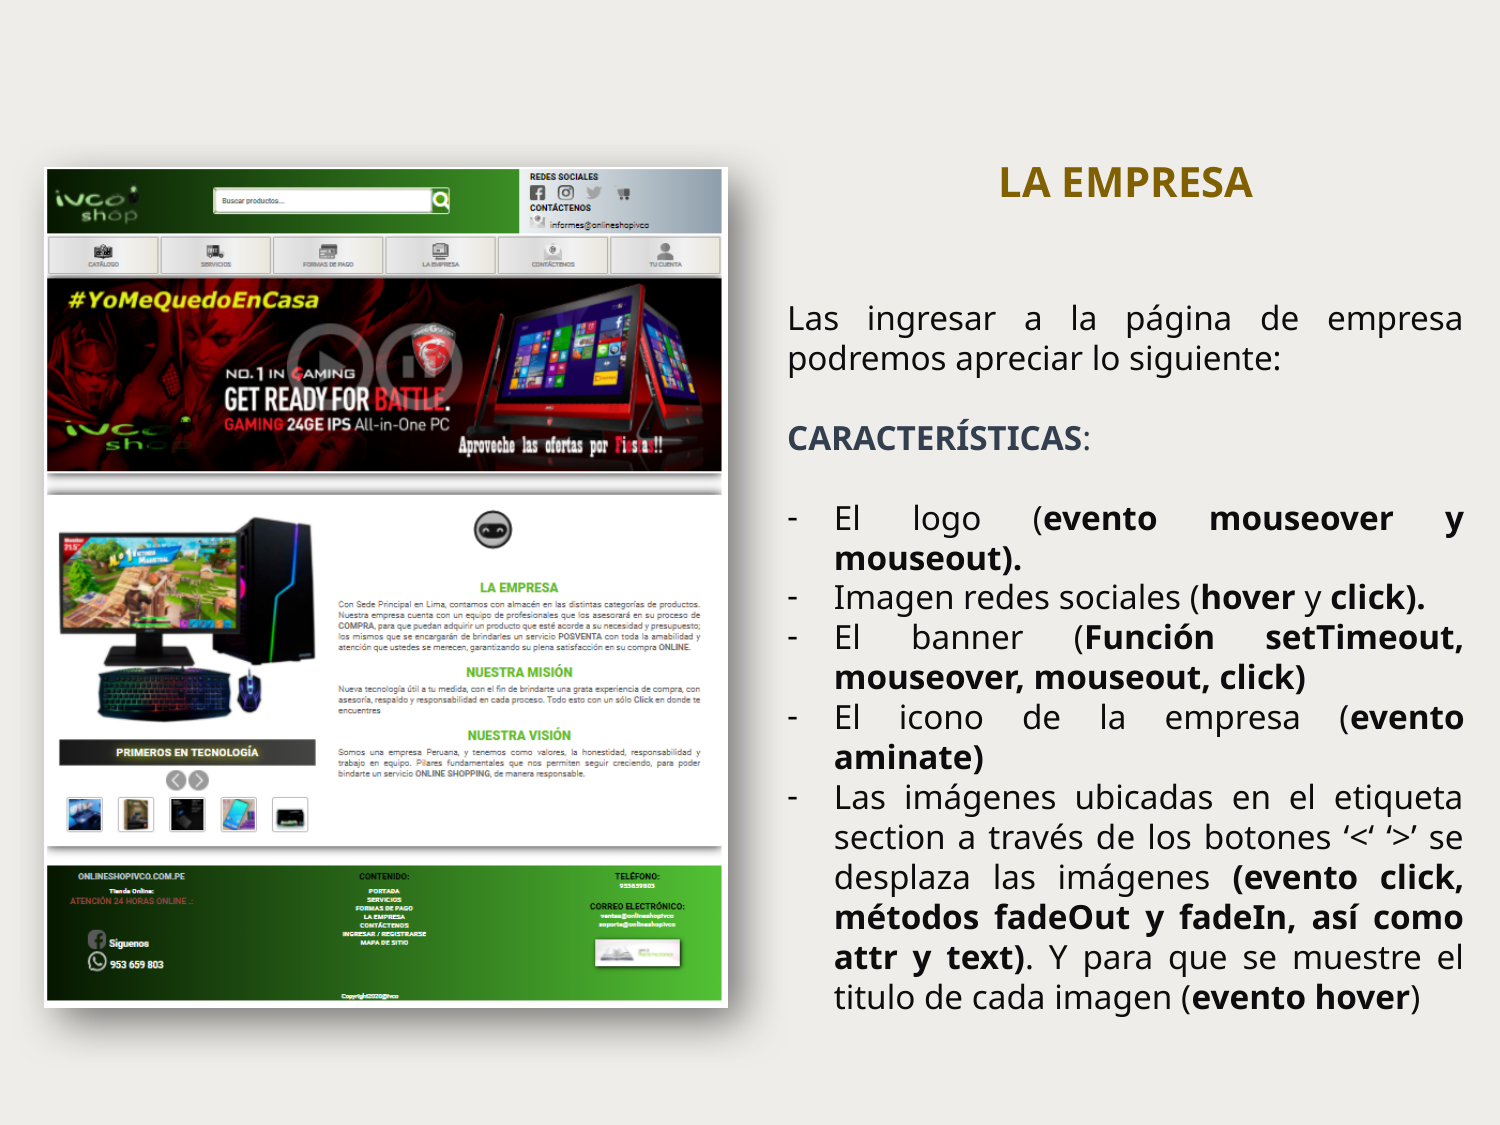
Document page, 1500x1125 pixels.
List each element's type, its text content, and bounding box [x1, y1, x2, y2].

text_box LA EMPRESA [983, 148, 1268, 214]
text_box Las ingresar a la página de empresa podremos apreciar lo siguiente: CARACTERÍSTICAS: El logo (evento mouseover y mouseout). Imagen redes sociales (hover y click). El banner (Función setTimeout, mouseover, mouseout, click) El icono de la empresa (evento aminate) Las imágenes ubicadas en el etiqueta section a través de los botones ‘<‘ ‘>’ se desplaza las imágenes (evento click, métodos fadeOut y fadeIn, así como attr y text). Y para que se muestre el titulo de cada imagen (evento hover) [772, 289, 1480, 1024]
picture [44, 167, 728, 1008]
